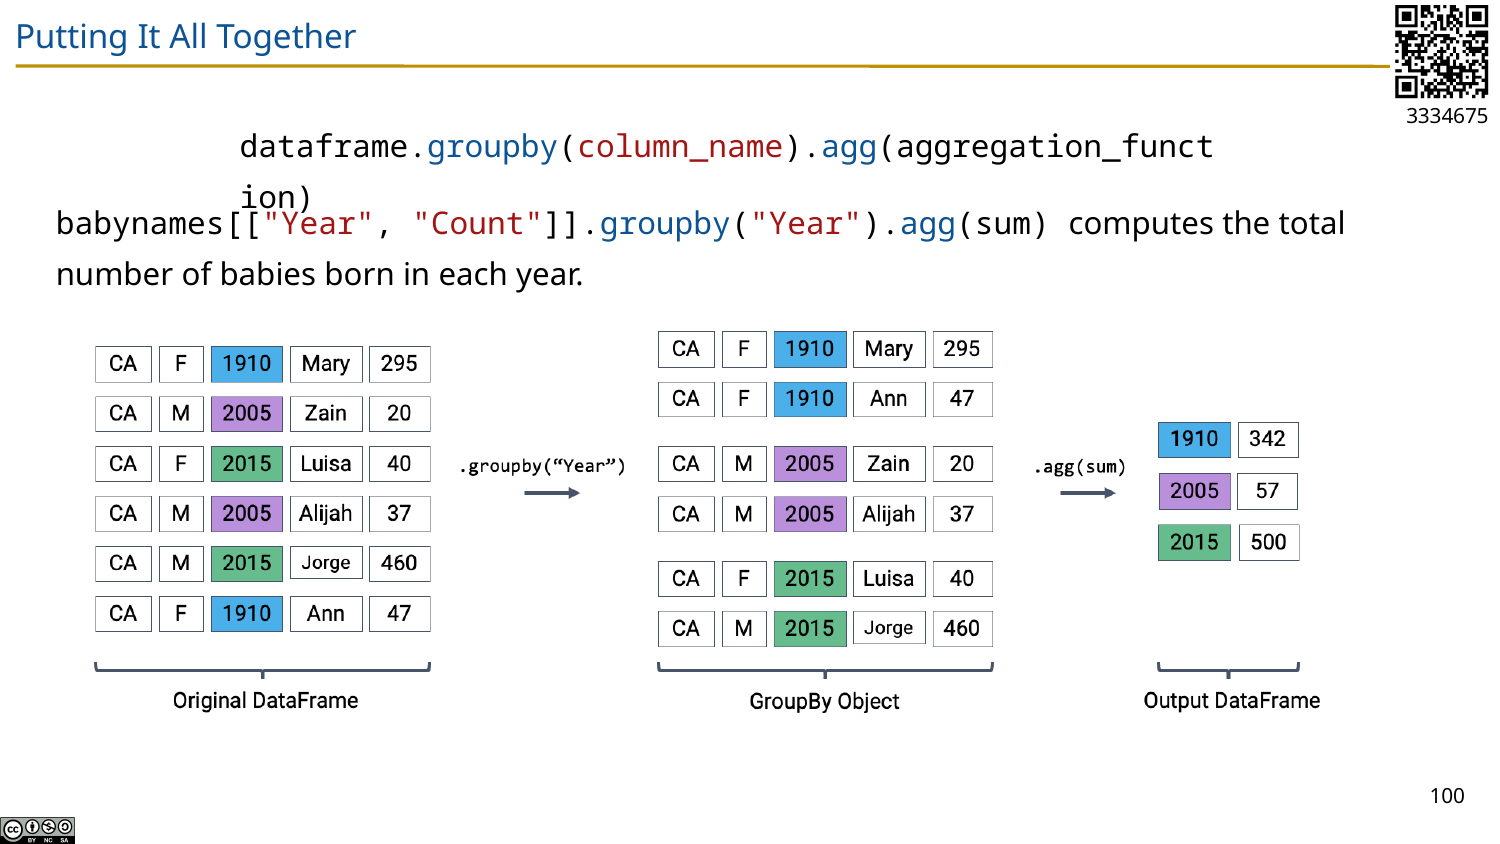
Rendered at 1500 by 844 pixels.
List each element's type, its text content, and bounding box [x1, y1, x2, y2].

text_box babynames[["Year", "Count"]].groupby("Year").agg(sum) computes the total number of babies born in each year. [40, 175, 1398, 307]
picture [0, 817, 75, 844]
title Putting It All Together [0, 0, 1398, 65]
picture [1389, 0, 1493, 103]
text_box dataframe.groupby(column_name).agg(aggregation_function) [224, 98, 1246, 175]
picture [60, 316, 1337, 737]
slide_number 100 [1389, 764, 1480, 830]
